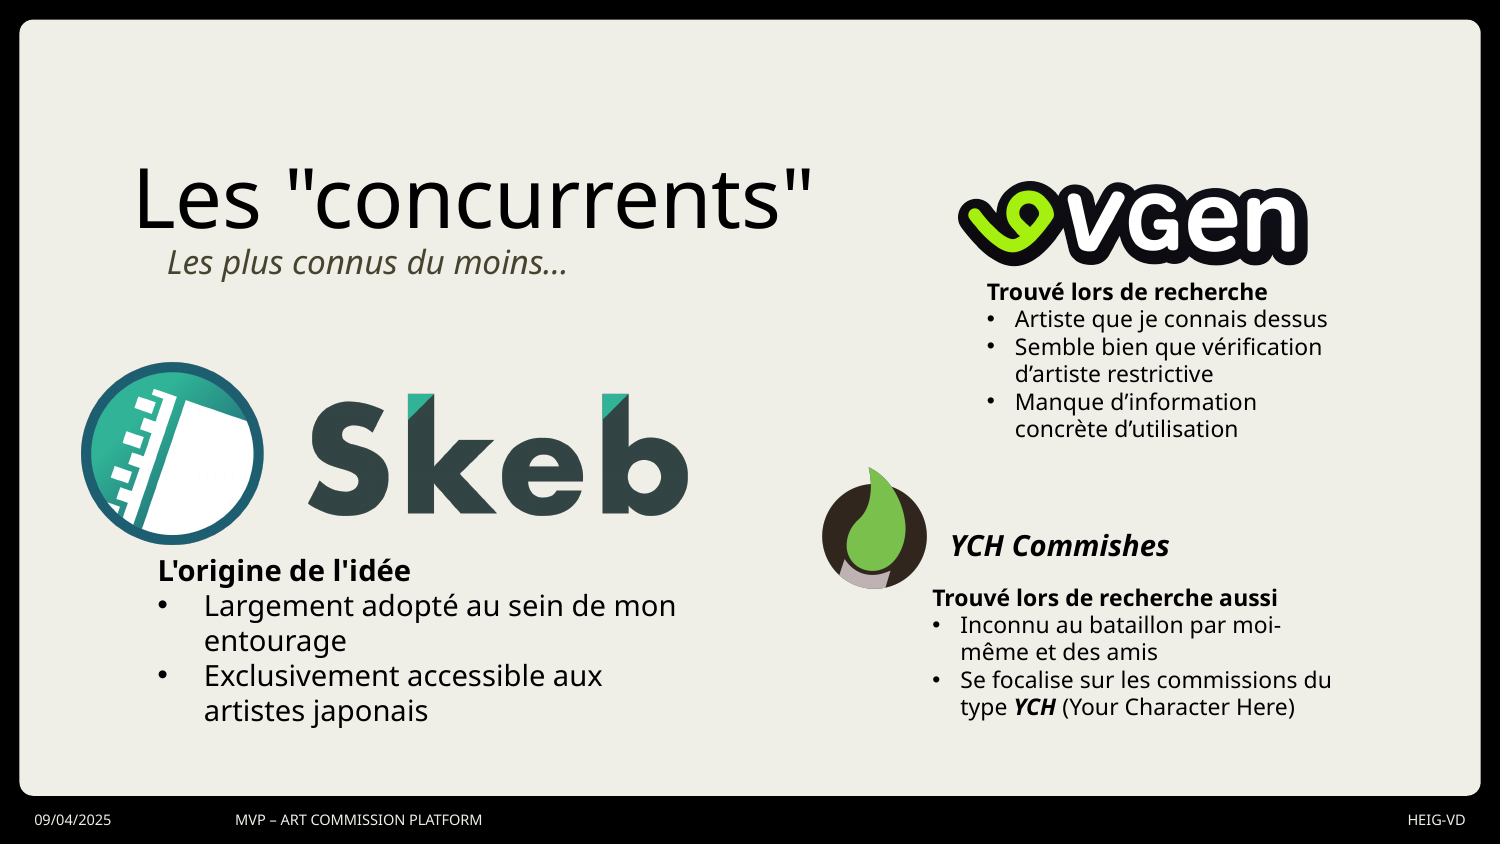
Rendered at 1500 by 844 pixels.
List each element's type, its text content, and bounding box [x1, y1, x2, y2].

text_box L'origine de l'idée Largement adopté au sein de mon entourage Exclusivement accessible aux artistes japonais [142, 544, 724, 735]
picture [958, 159, 1311, 290]
text_box Trouvé lors de recherche Artiste que je connais dessus Semble bien que vérification d’artiste restrictive Manque d’information concrète d’utilisation [972, 270, 1352, 450]
text_box MVP – ART COMMISSION PLATFORM [221, 795, 538, 844]
text_box YCH Commishes [934, 519, 1211, 570]
picture [80, 362, 688, 546]
title Les "concurrents" [116, 130, 1383, 245]
text_box 09/04/2025 [19, 795, 221, 844]
text_box Les plus connus du moins… [151, 226, 628, 292]
text_box Trouvé lors de recherche aussi Inconnu au bataillon par moi-même et des amis Se focalise sur les commissions du type YCH (Your Character Here) [917, 575, 1352, 728]
picture [821, 467, 927, 589]
text_box HEIG-VD [1279, 795, 1481, 844]
